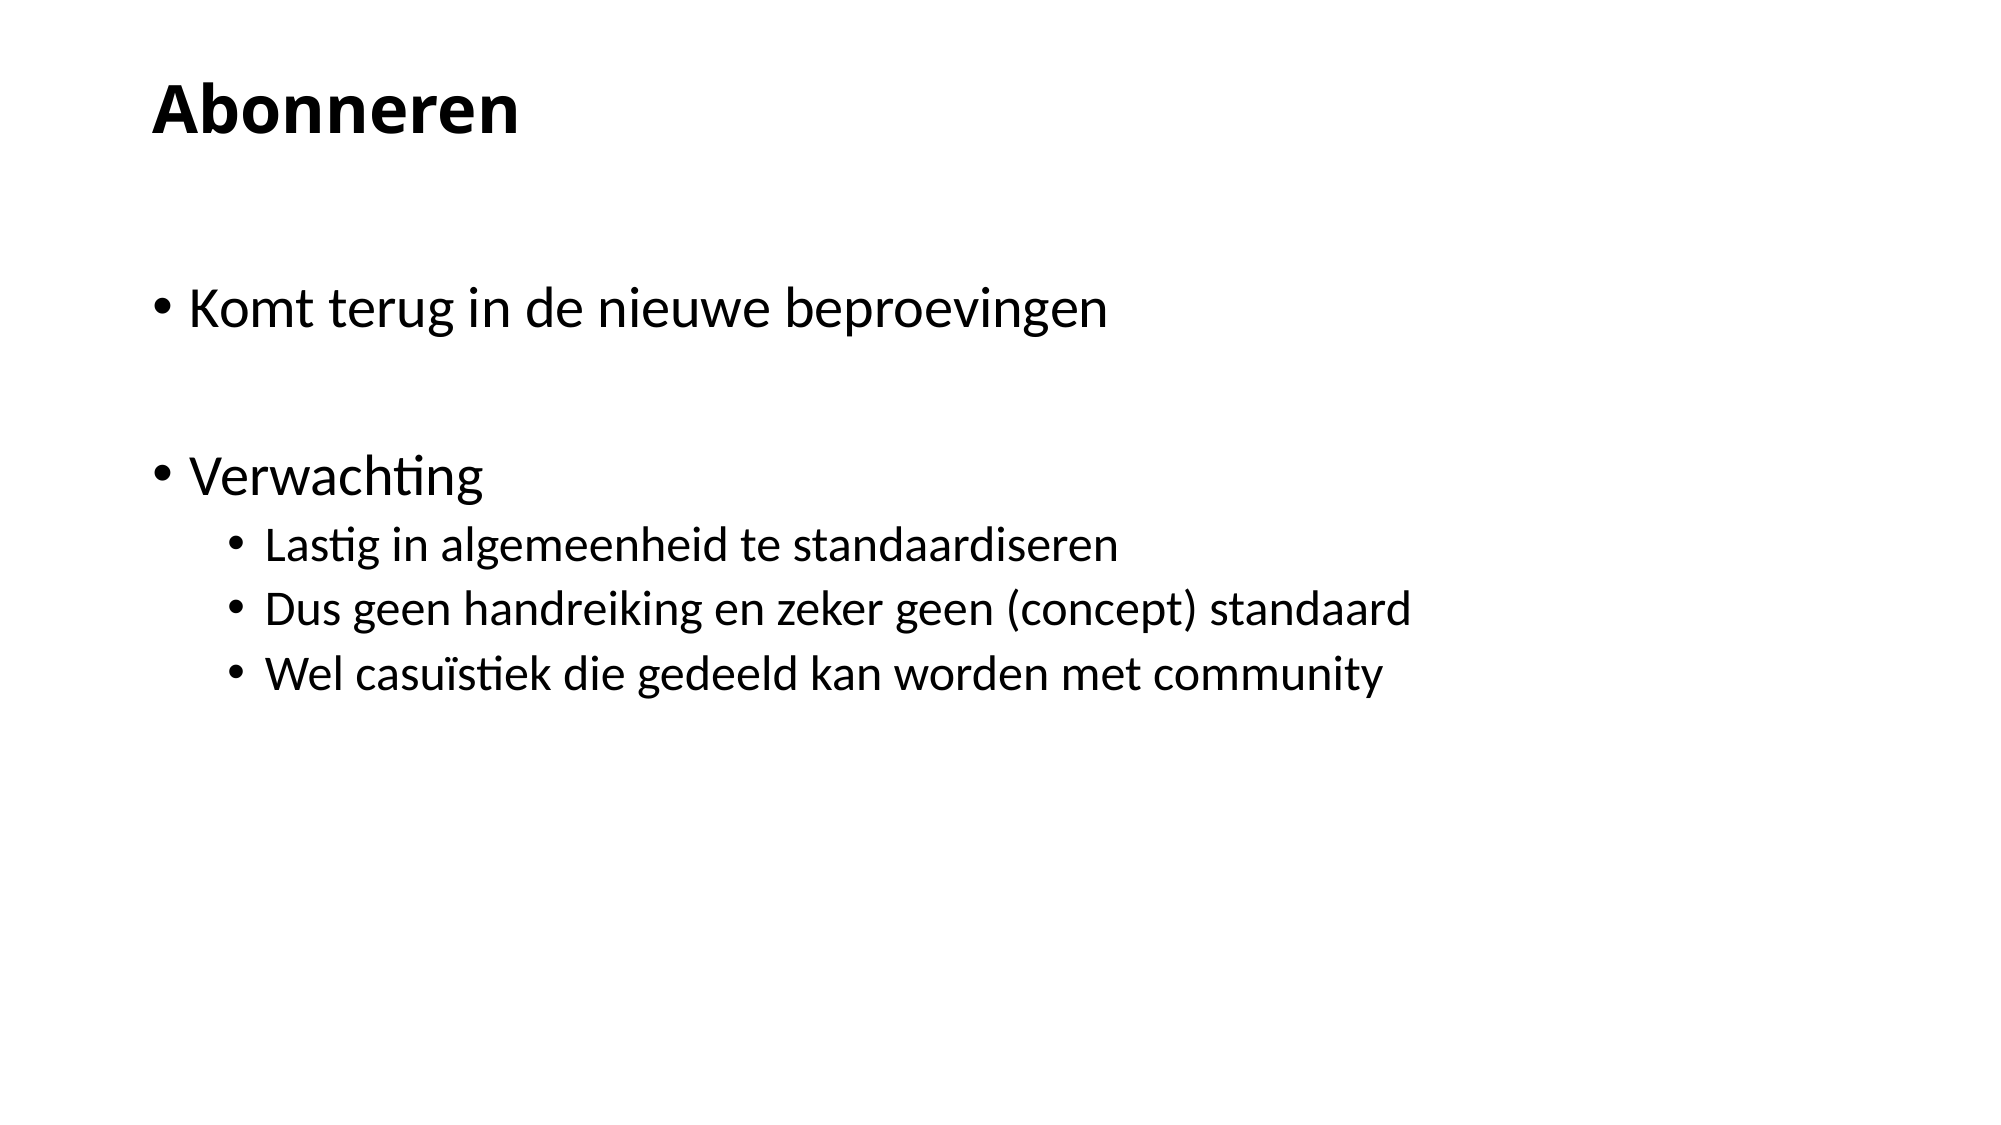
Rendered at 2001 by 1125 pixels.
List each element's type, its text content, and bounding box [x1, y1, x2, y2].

list Komt terug in de nieuwe beproevingen Verwachting Lastig in algemeenheid te standaardiseren Dus geen handreiking en zeker geen (concept) standaard Wel casuïstiek die gedeeld kan worden met community [137, 178, 1863, 1014]
title Abonneren [137, 59, 1863, 164]
